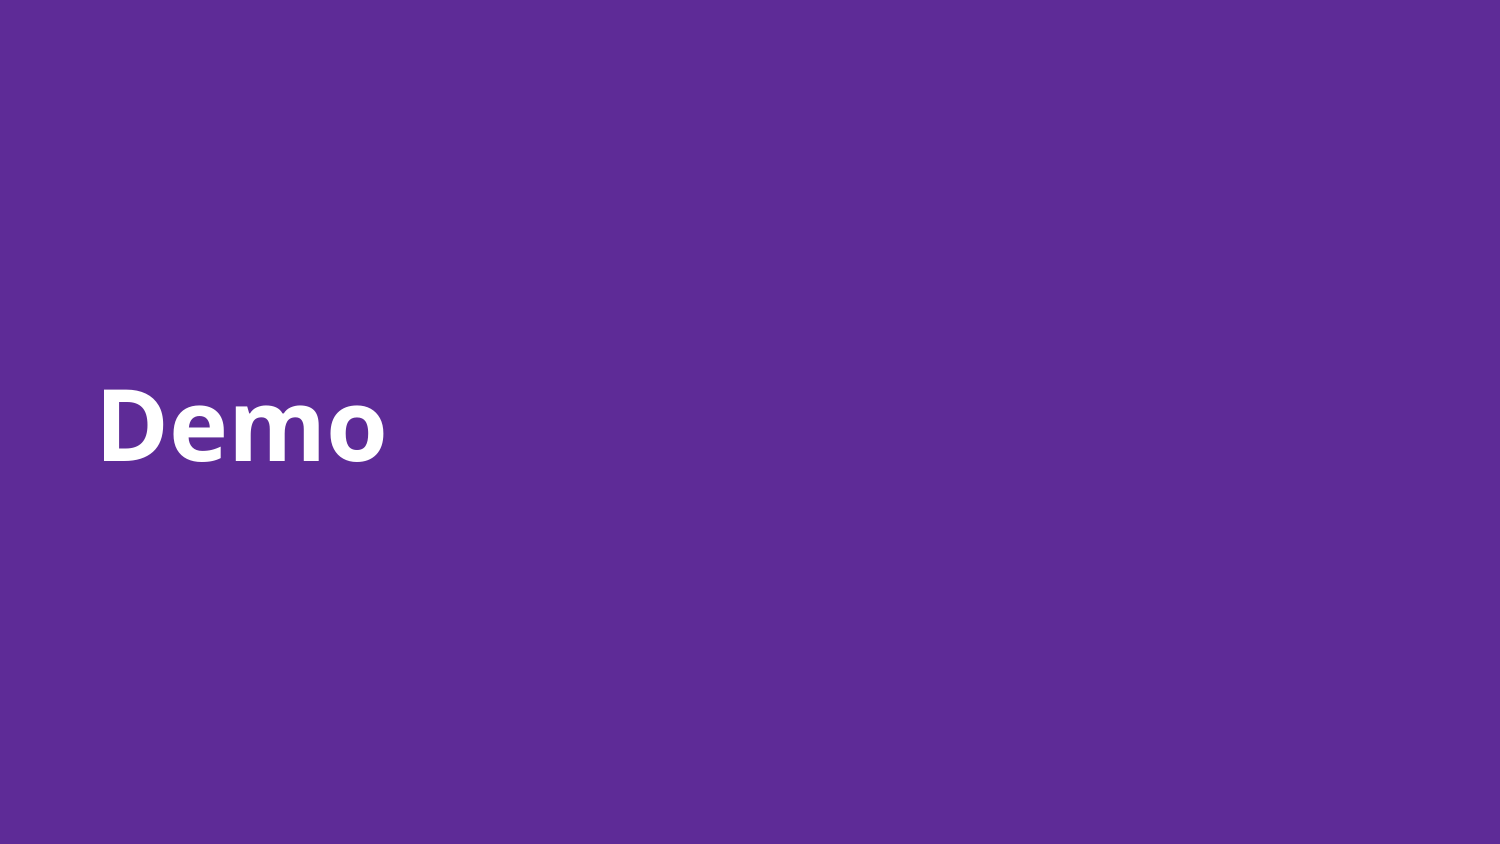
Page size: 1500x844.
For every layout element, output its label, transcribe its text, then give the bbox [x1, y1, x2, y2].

title Demo [80, 86, 1000, 758]
